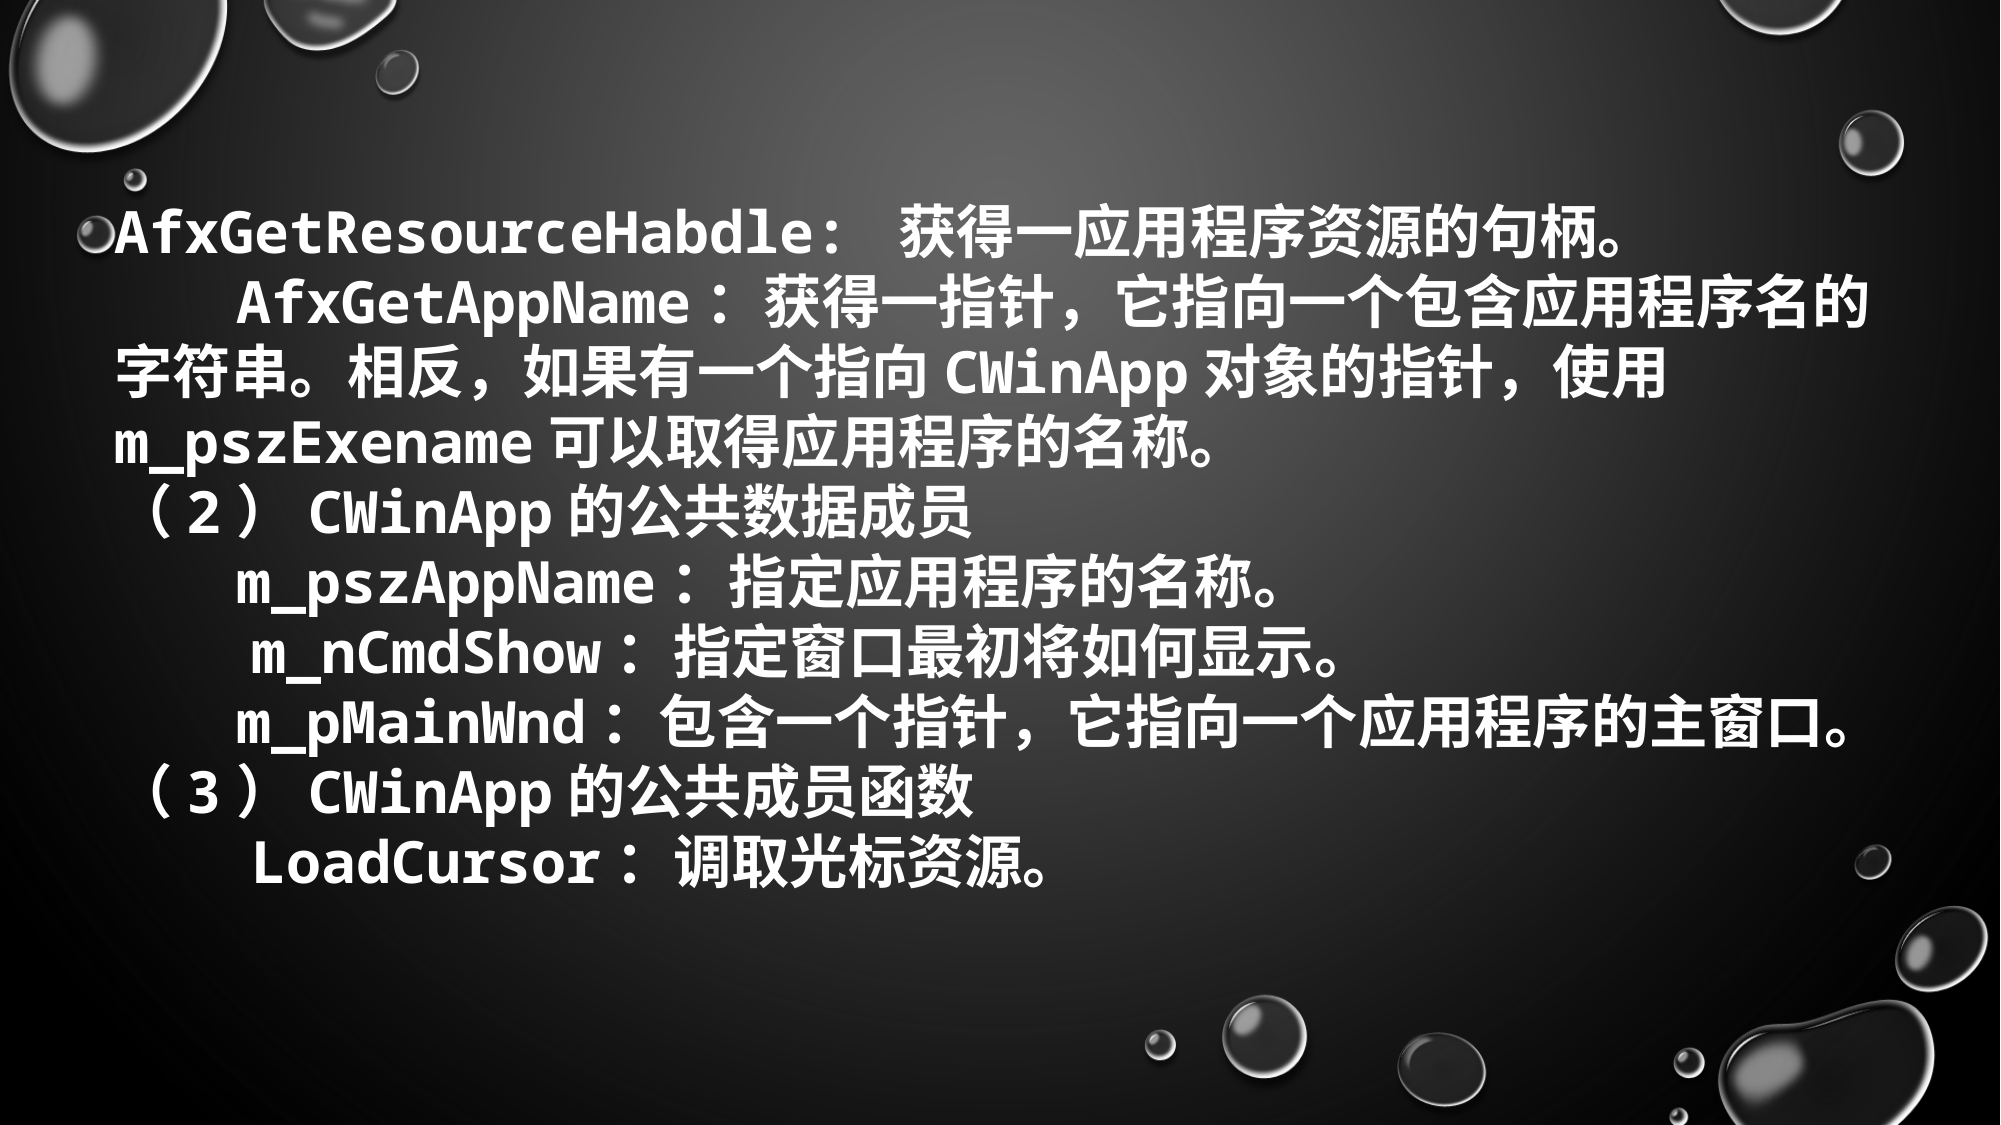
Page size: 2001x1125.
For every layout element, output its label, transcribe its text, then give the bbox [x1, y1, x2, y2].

picture [0, 0, 2000, 1125]
text_box AfxGetResourceHabdle: 获得一应用程序资源的句柄。 AfxGetAppName：获得一指针，它指向一个包含应用程序名的字符串。相反，如果有一个指向CWinApp对象的指针，使用m_pszExename可以取得应用程序的名称。 （2）CWinApp的公共数据成员 m_pszAppName：指定应用程序的名称。 m_nCmdShow：指定窗口最初将如何显示。 m_pMainWnd：包含一个指针，它指向一个应用程序的主窗口。 （3）CWinApp的公共成员函数 LoadCursor：调取光标资源。 [99, 187, 1938, 972]
